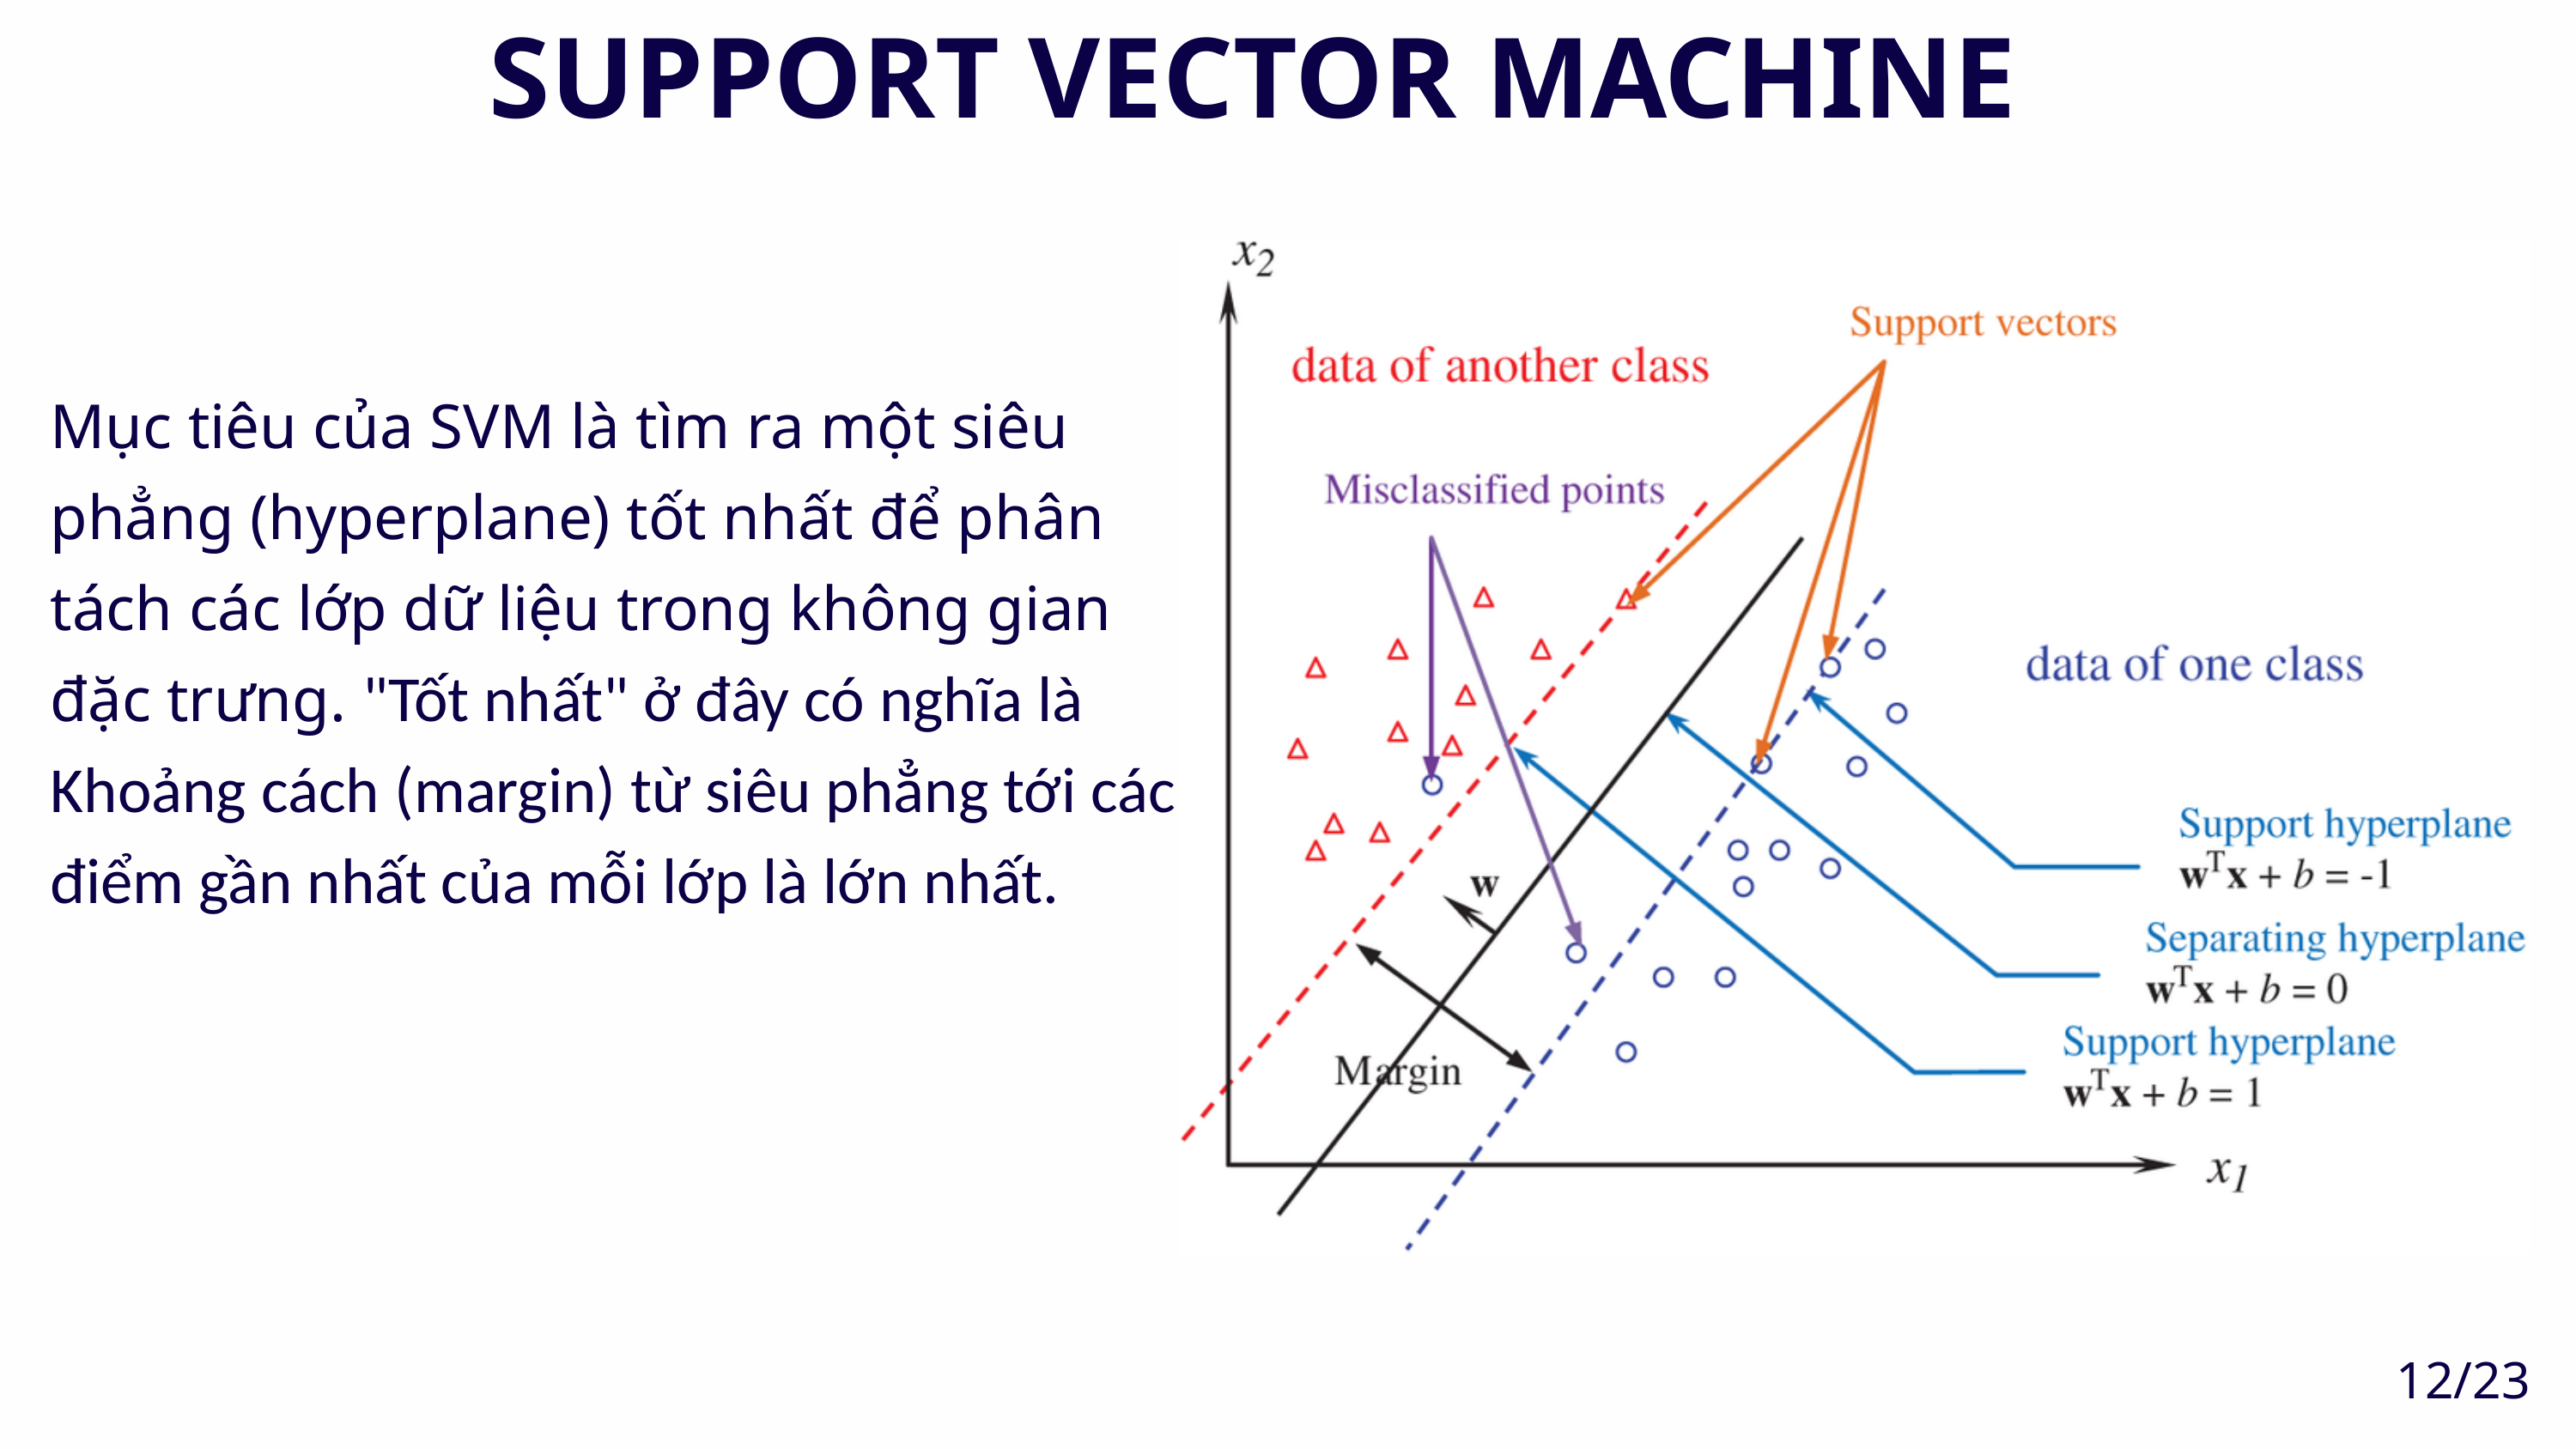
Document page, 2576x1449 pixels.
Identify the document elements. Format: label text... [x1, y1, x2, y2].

text_box SUPPORT VECTOR MACHINE [489, 23, 2087, 141]
text_box Mục tiêu của SVM là tìm ra một siêu phẳng (hyperplane) tốt nhất để phân tách các lớp dữ liệu trong không gian đặc trưng. "Tốt nhất" ở đây có nghĩa là Khoảng cách (margin) từ siêu phẳng tới các điểm gần nhất của mỗi lớp là lớn nhất. [50, 369, 1179, 917]
text_box [1178, 239, 2530, 1255]
text_box 12/23 [2212, 1347, 2530, 1410]
